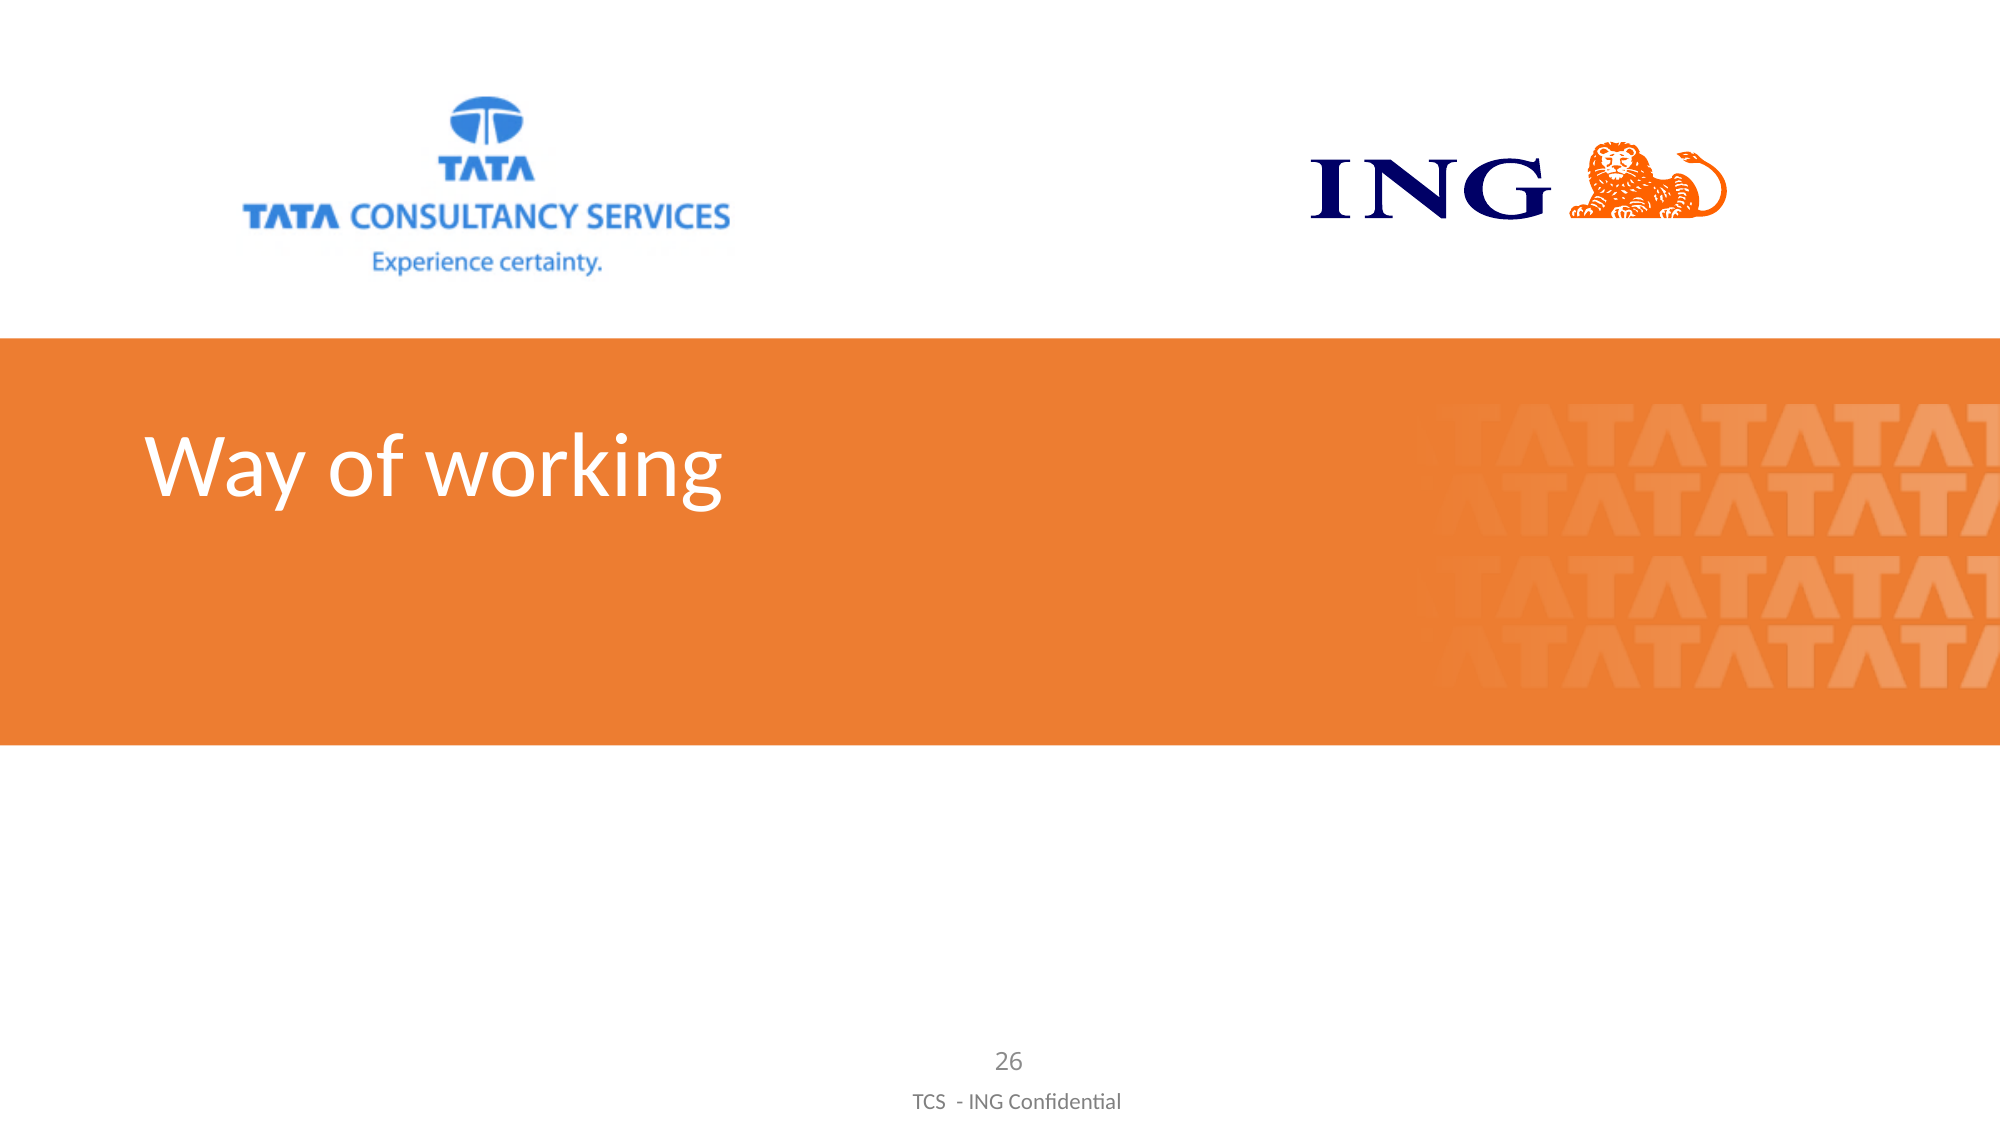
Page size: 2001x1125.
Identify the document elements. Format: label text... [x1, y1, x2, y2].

picture [1361, 404, 2000, 540]
list Way of working [109, 405, 1482, 524]
slide_number 26 [964, 1032, 1054, 1093]
picture [1361, 556, 2000, 692]
picture [236, 42, 735, 315]
